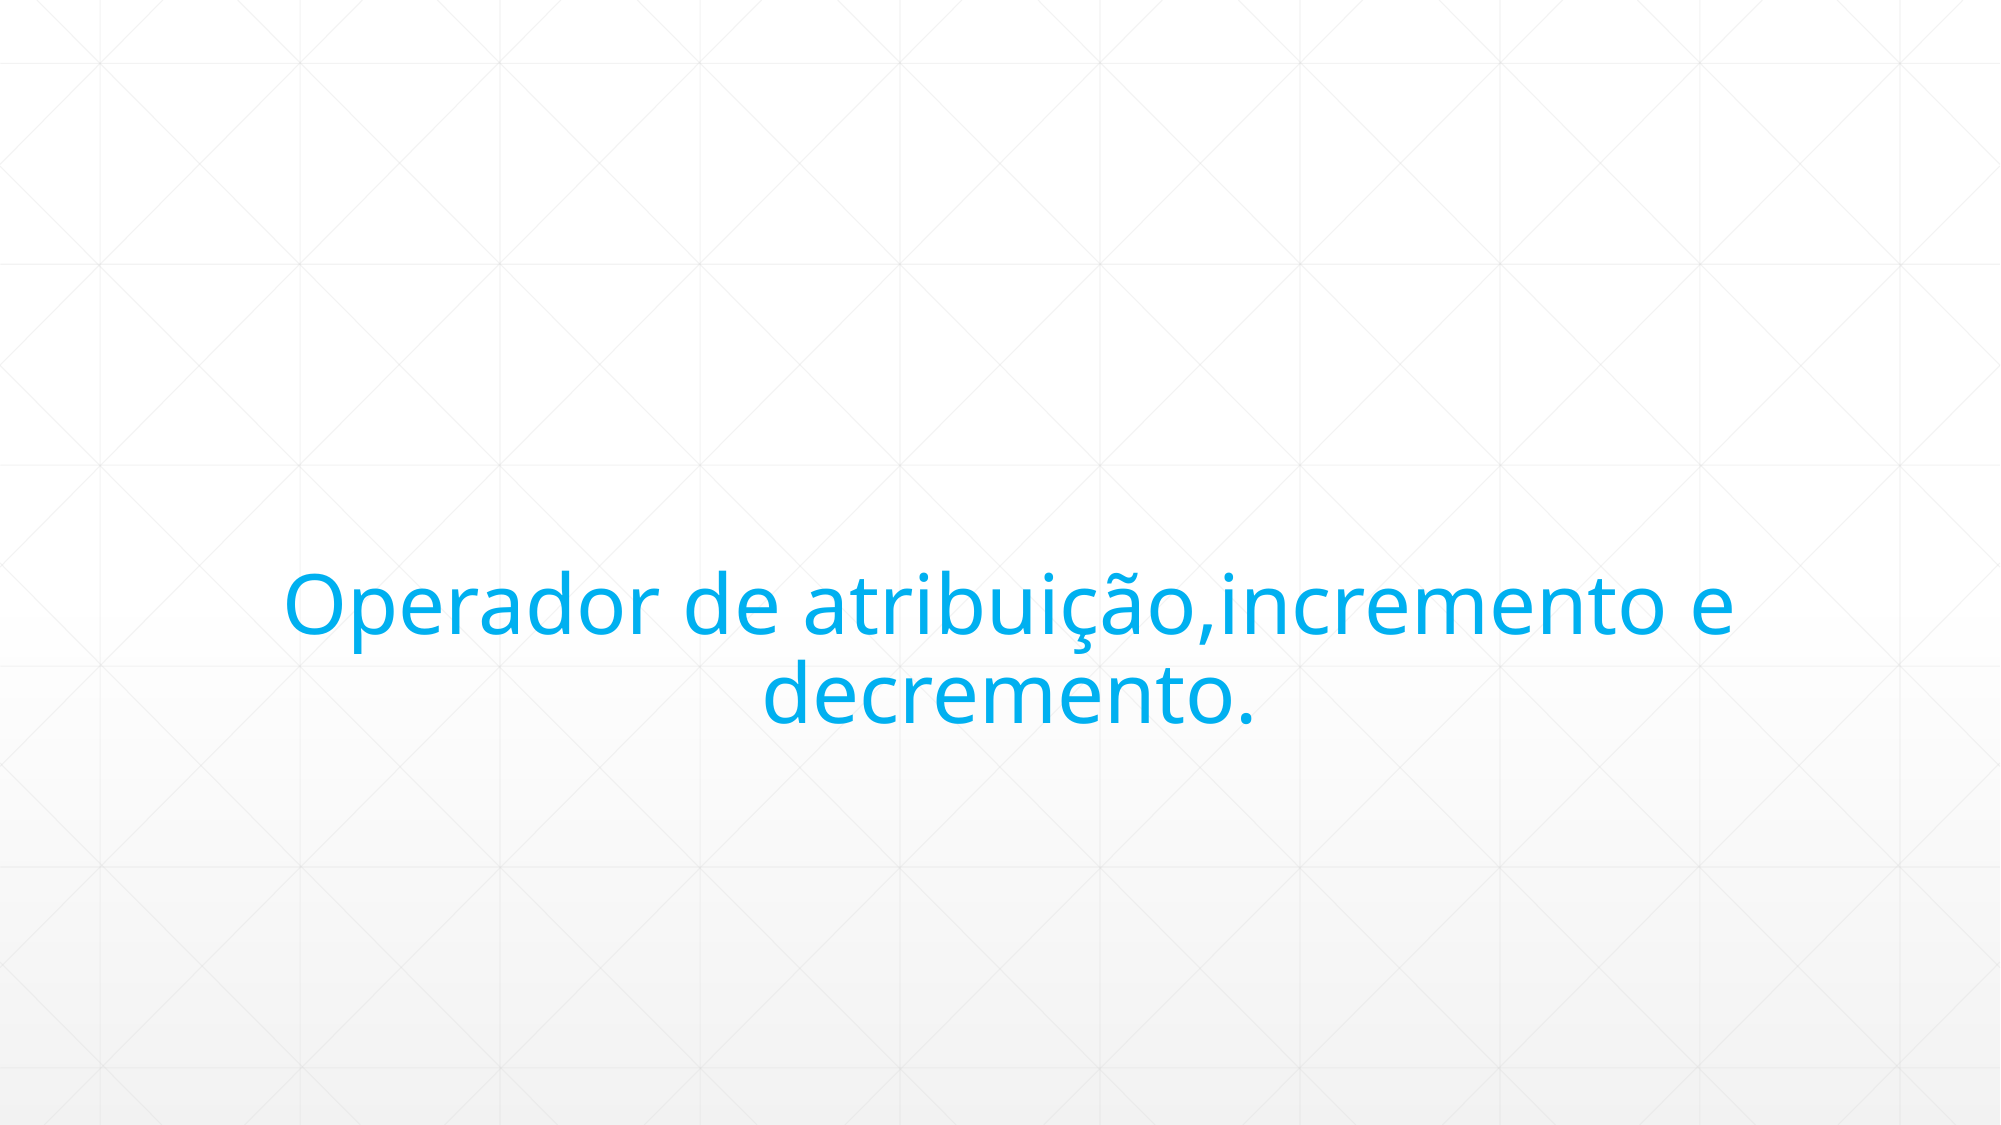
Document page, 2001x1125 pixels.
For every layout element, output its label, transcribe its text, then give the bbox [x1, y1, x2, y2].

text_box Operador de atribuição,incremento e decremento. [182, 554, 1838, 783]
